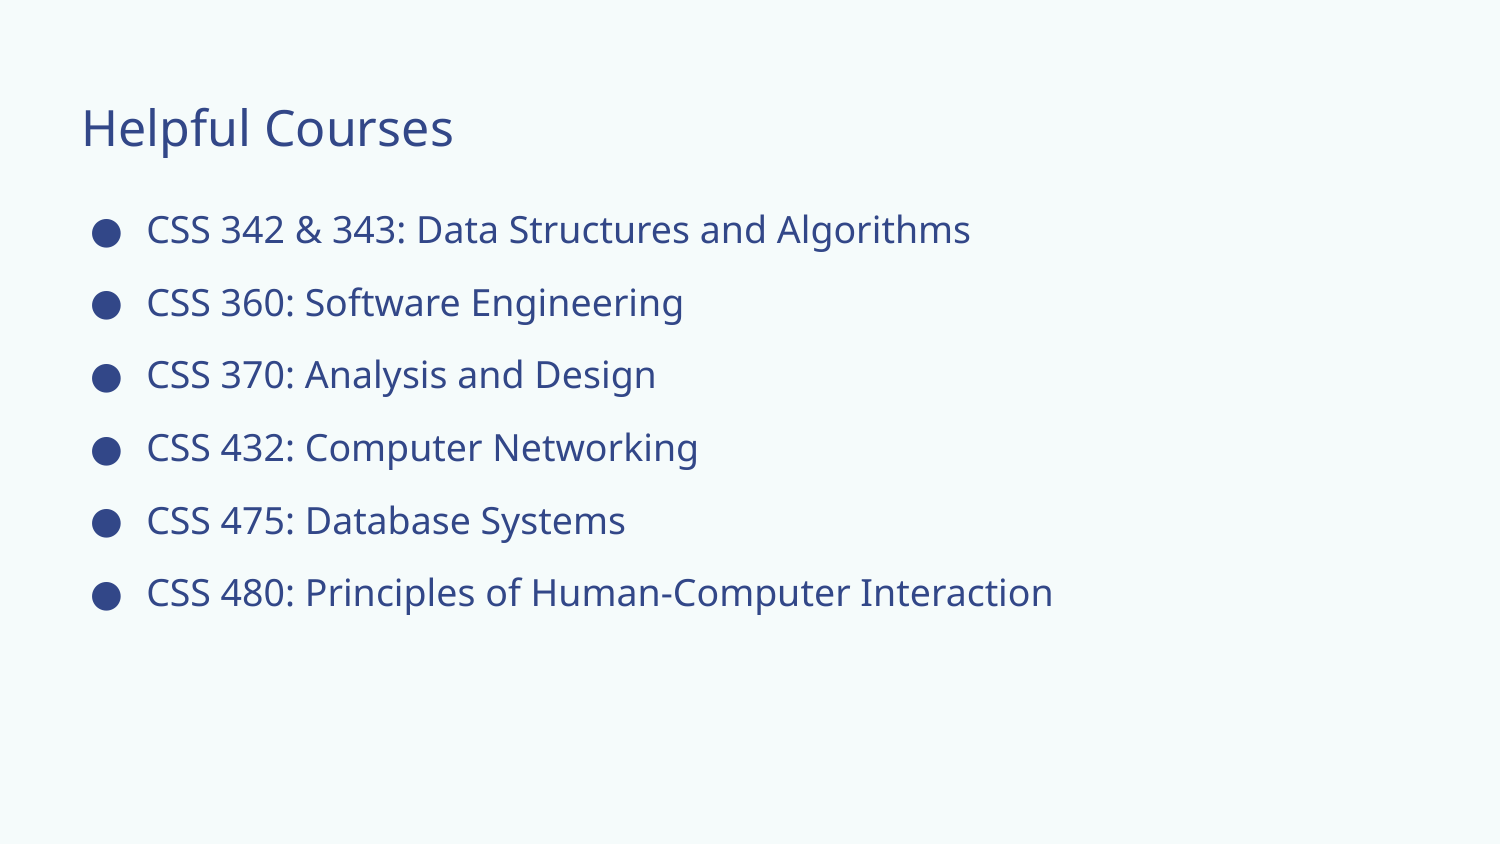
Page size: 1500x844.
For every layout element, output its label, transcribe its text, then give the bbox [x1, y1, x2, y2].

list CSS 342 & 343: Data Structures and Algorithms CSS 360: Software Engineering CSS 370: Analysis and Design CSS 432: Computer Networking CSS 475: Database Systems CSS 480: Principles of Human-Computer Interaction [56, 184, 1417, 782]
title Helpful Courses [66, 81, 1417, 149]
